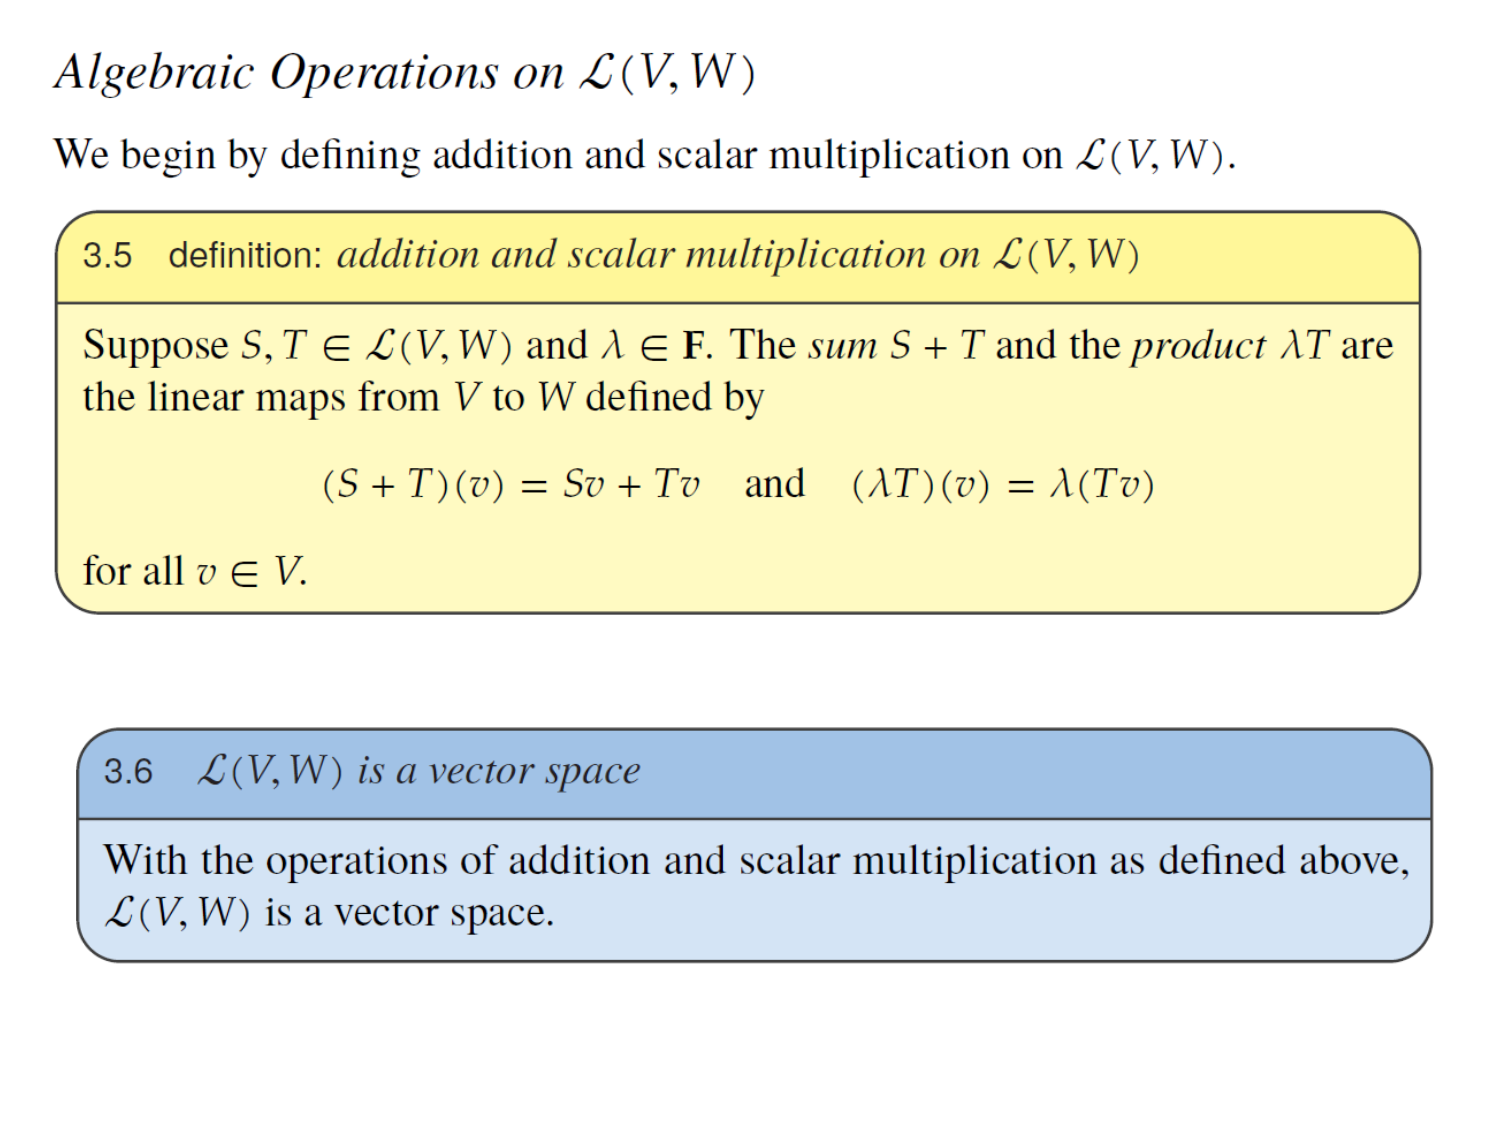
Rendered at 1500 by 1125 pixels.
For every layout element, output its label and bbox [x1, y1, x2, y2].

picture [35, 701, 1451, 976]
picture [26, 30, 1451, 624]
